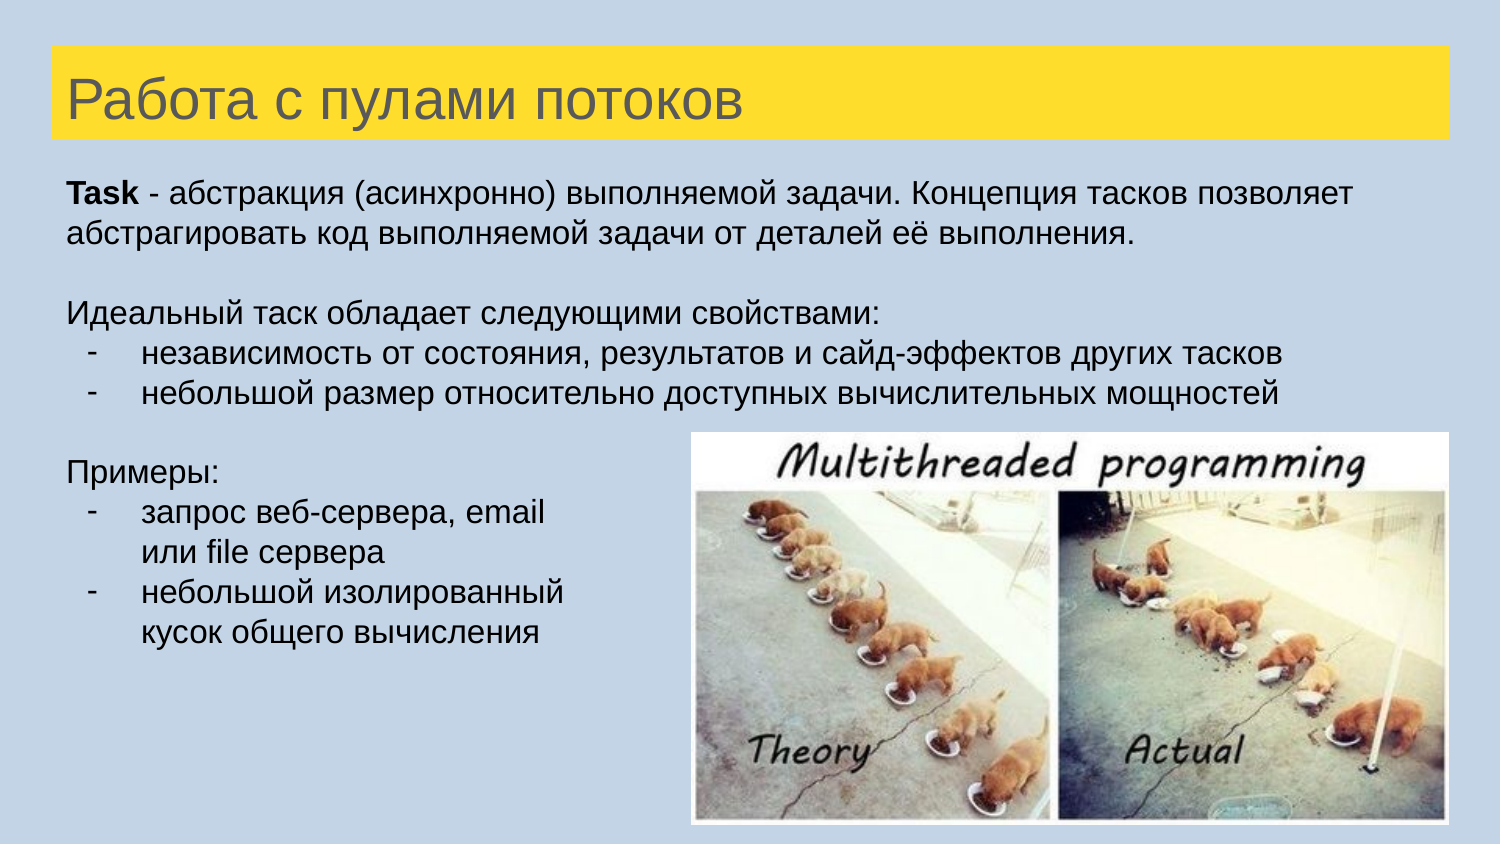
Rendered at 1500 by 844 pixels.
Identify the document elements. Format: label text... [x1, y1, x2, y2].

picture [690, 432, 1450, 825]
text_box Task - абстракция (асинхронно) выполняемой задачи. Концепция тасков позволяет абстрагировать код выполняемой задачи от деталей её выполнения. Идеальный таск обладает следующими свойствами: независимость от состояния, результатов и сайд-эффектов других тасков небольшой размер относительно доступных вычислительных мощностей Примеры: запрос веб-сервера, email или file сервера небольшой изолированный кусок общего вычисления [51, 156, 1449, 800]
title Работа с пулами потоков [51, 45, 1449, 140]
